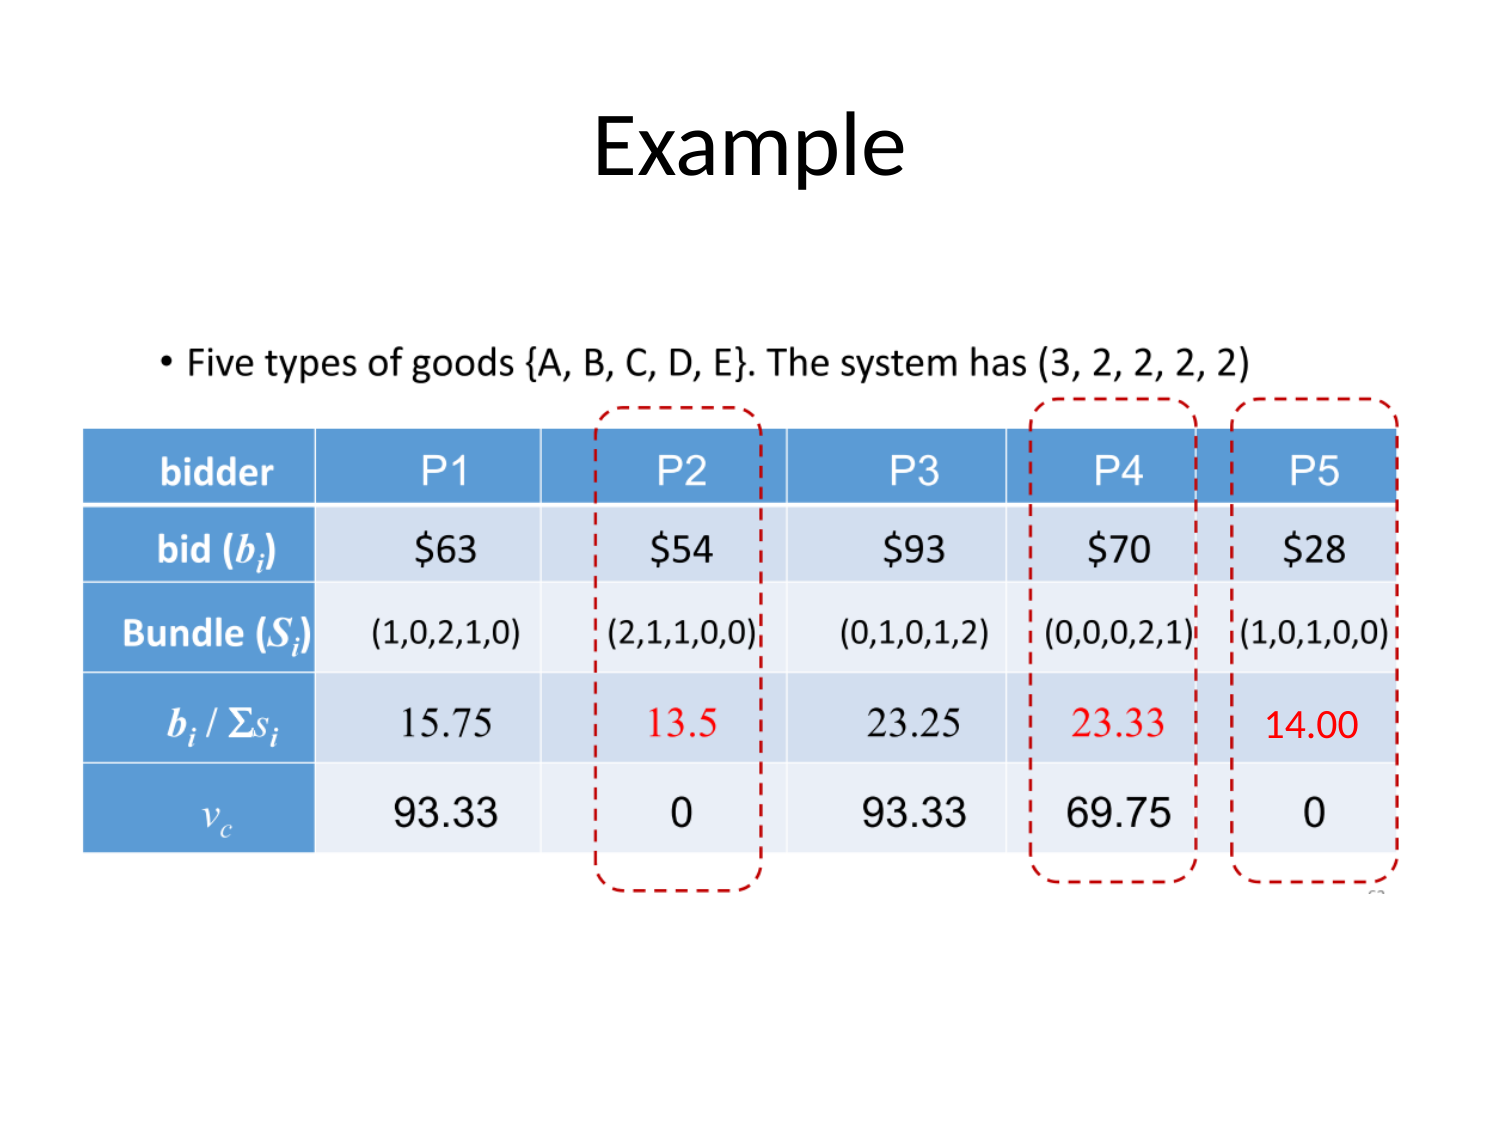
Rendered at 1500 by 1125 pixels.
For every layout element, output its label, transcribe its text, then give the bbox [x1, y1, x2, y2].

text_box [64, 325, 1425, 894]
title Example [75, 45, 1425, 233]
